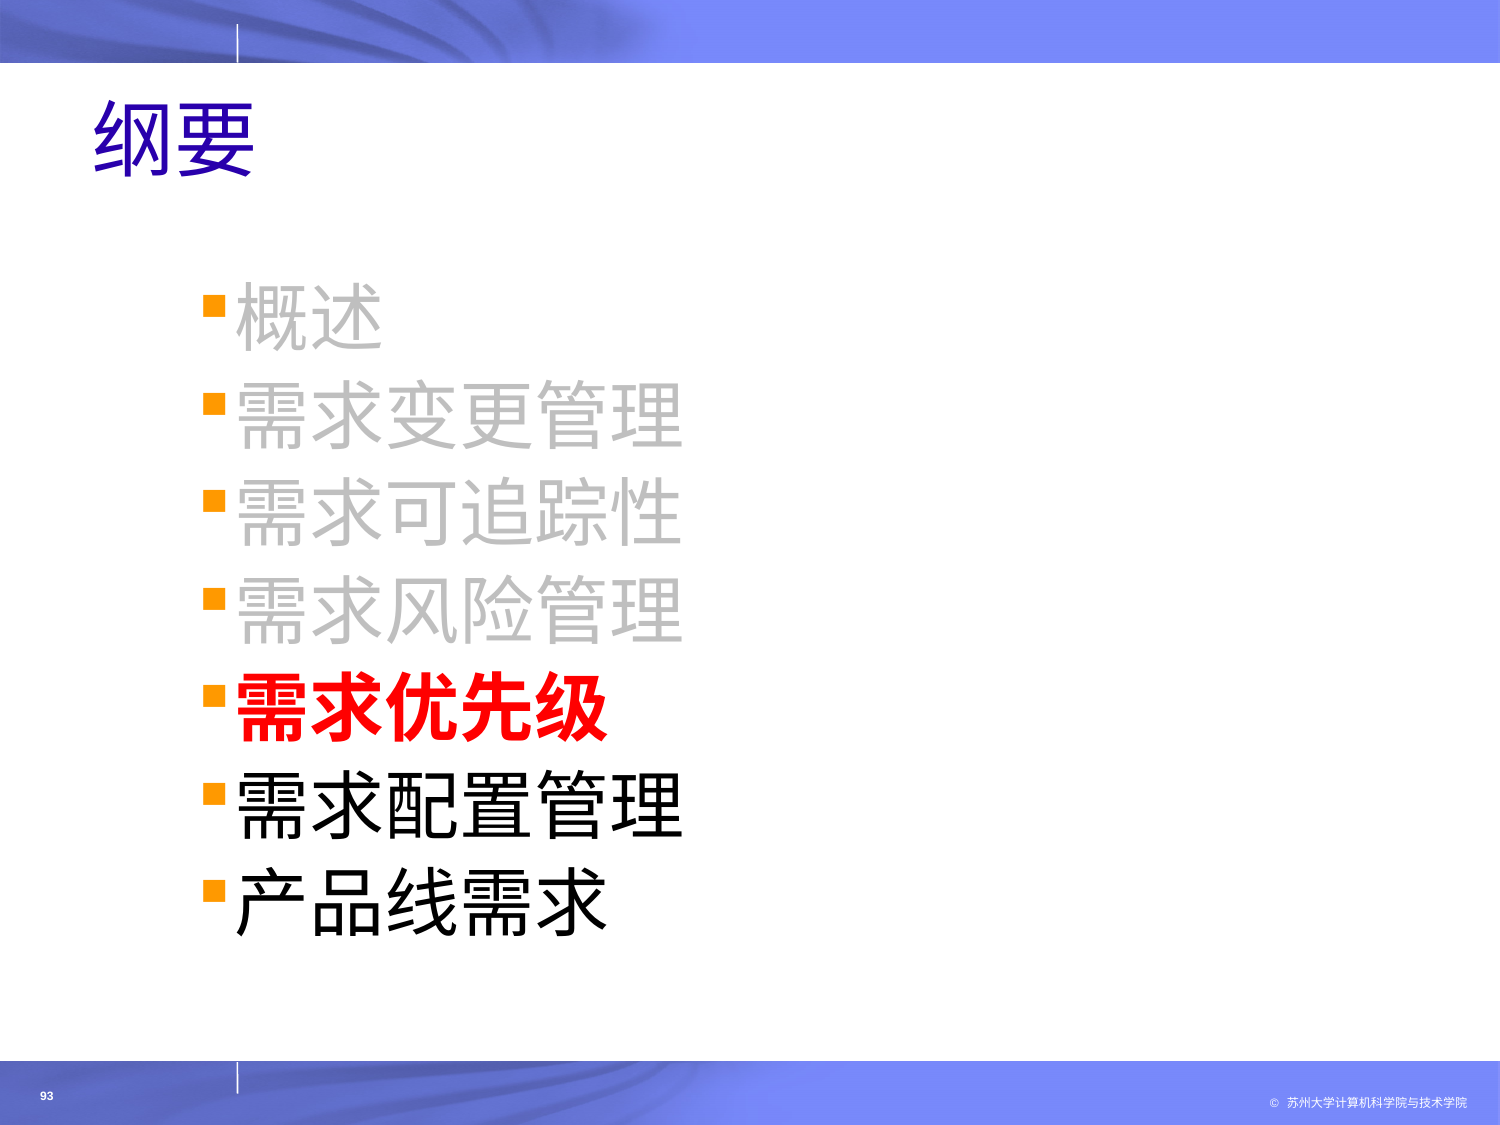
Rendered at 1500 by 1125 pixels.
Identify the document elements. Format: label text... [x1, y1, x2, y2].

list 概述 需求变更管理 需求可追踪性 需求风险管理 需求优先级 需求配置管理 产品线需求 [182, 263, 1388, 904]
picture [0, 1061, 1500, 1125]
slide_number 93 [25, 1066, 191, 1120]
title 纲要 [76, 91, 1430, 210]
picture [0, 0, 1500, 63]
